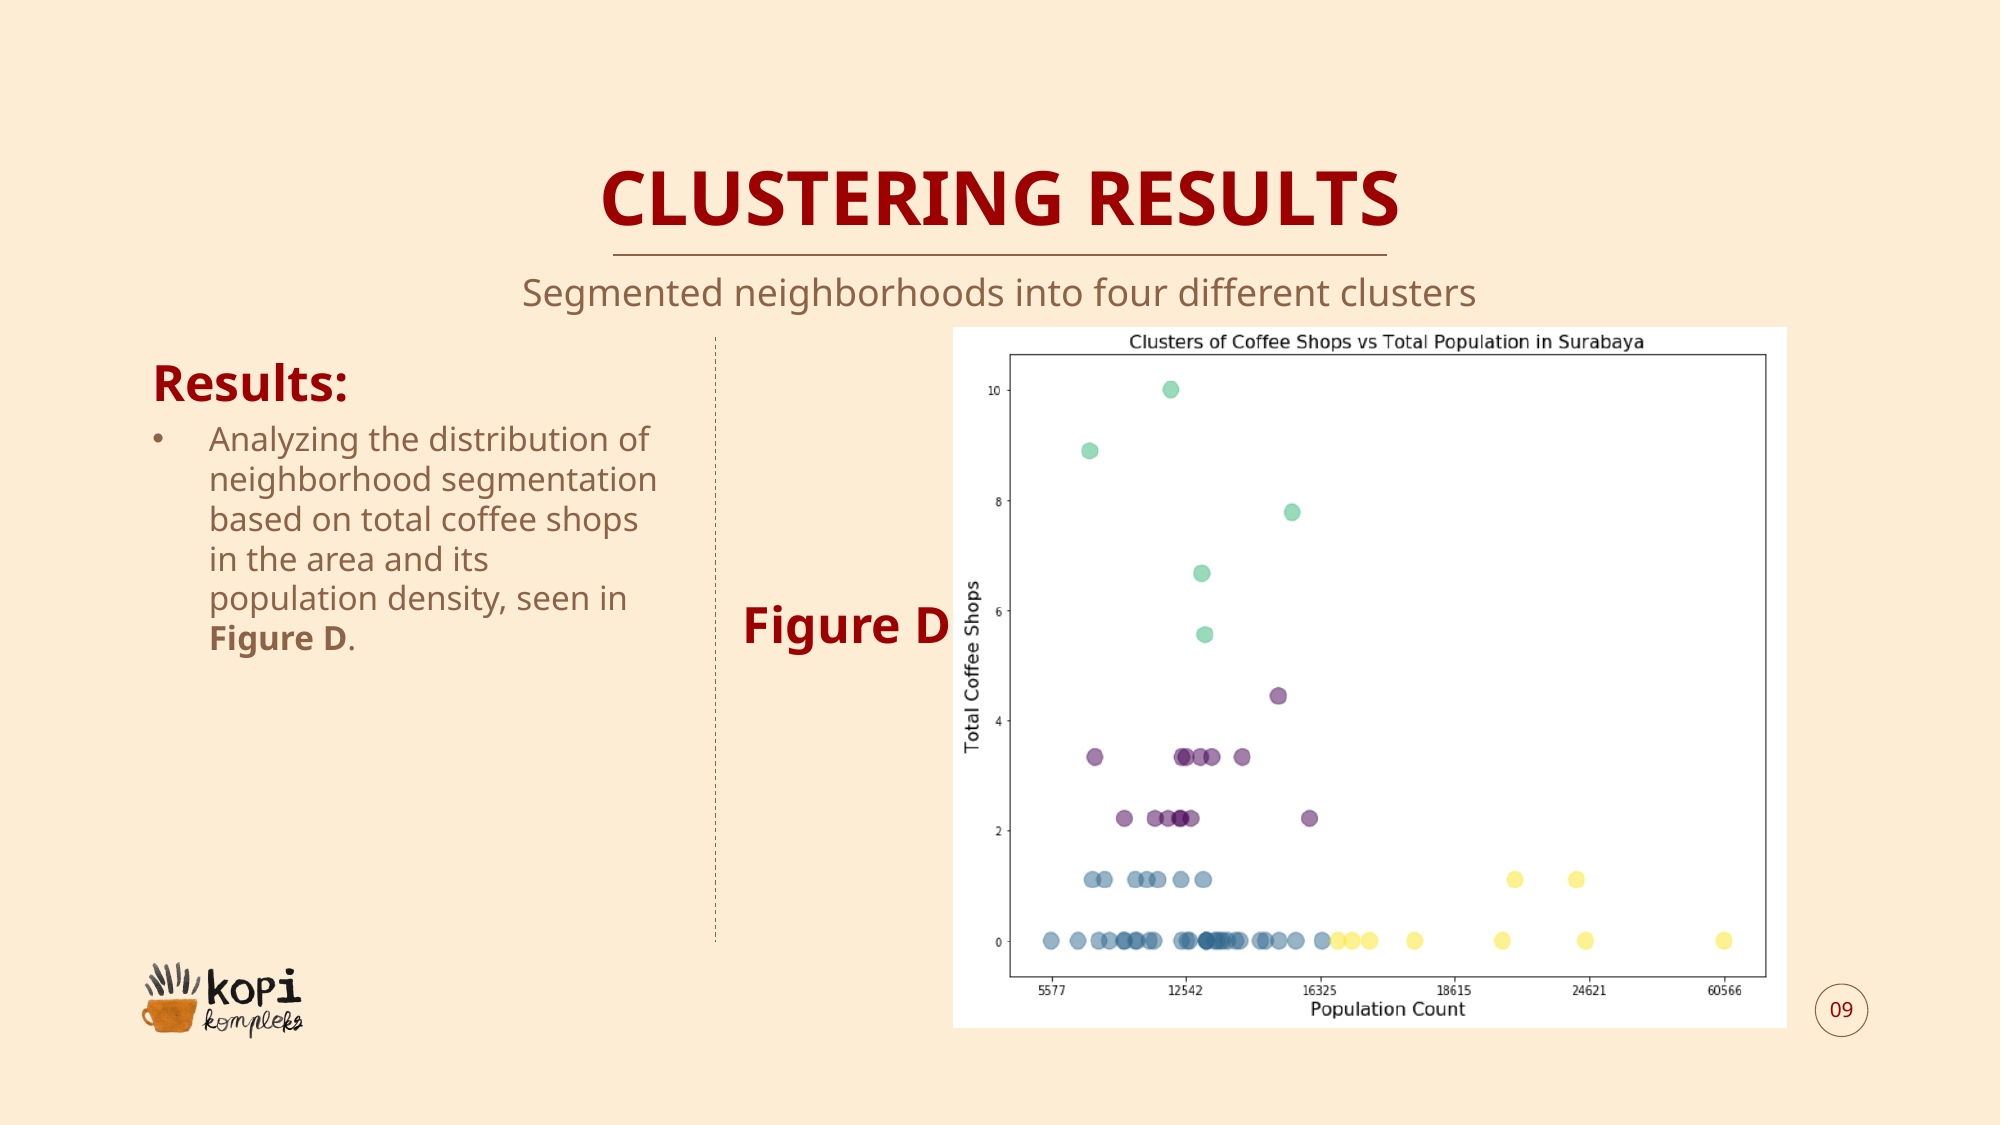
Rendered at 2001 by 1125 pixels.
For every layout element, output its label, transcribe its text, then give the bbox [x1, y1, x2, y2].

picture [137, 941, 308, 1060]
subtitle Segmented neighborhoods into four different clusters [137, 250, 1863, 338]
picture [953, 327, 1787, 1028]
text_box Figure D [727, 586, 953, 643]
list Analyzing the distribution of neighborhood segmentation based on total coffee shops in the area and its population density, seen in Figure D. [137, 410, 681, 861]
title CLUSTERING RESULTS [137, 133, 1863, 249]
list Results: [137, 344, 681, 401]
slide_number 09 [1811, 980, 1872, 1041]
